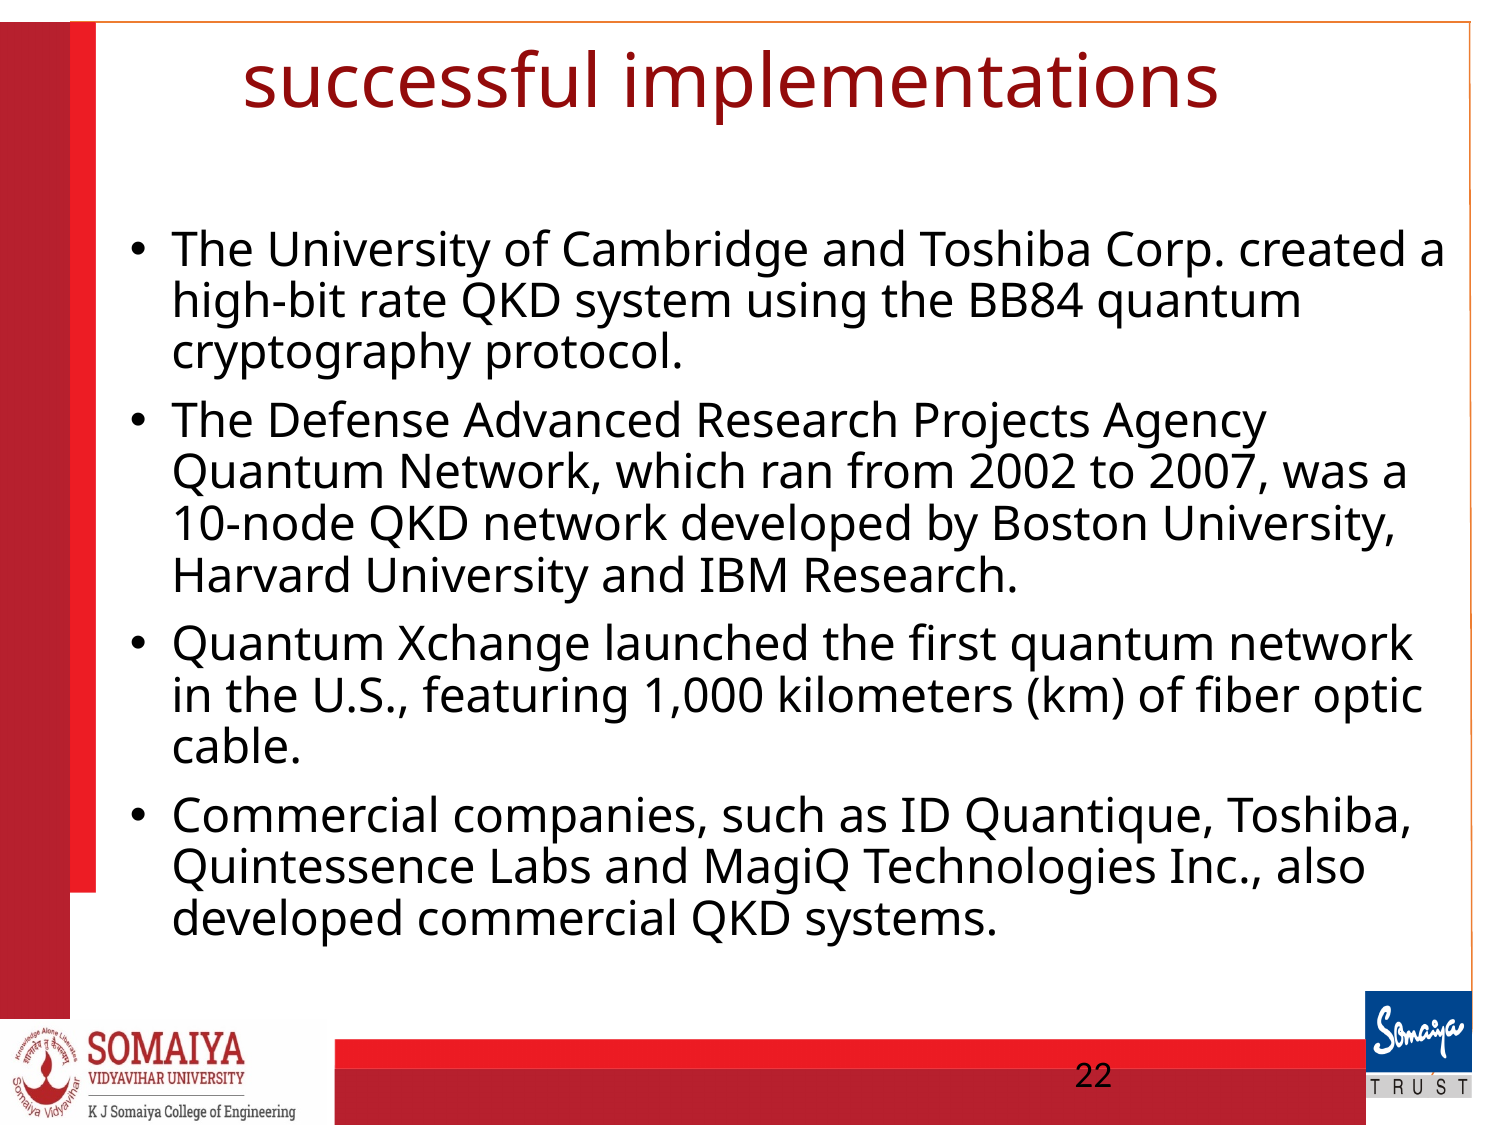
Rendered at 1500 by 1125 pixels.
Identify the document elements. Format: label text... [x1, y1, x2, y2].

title successful implementations [134, 35, 1349, 179]
picture [1365, 991, 1472, 1098]
list The University of Cambridge and Toshiba Corp. created a high-bit rate QKD system using the BB84 quantum cryptography protocol. The Defense Advanced Research Projects Agency Quantum Network, which ran from 2002 to 2007, was a 10-node QKD network developed by Boston University, Harvard University and IBM Research. Quantum Xchange launched the first quantum network in the U.S., featuring 1,000 kilometers (km) of fiber optic cable. Commercial companies, such as ID Quantique, Toshiba, Quintessence Labs and MagiQ Technologies Inc., also developed commercial QKD systems. [114, 217, 1465, 960]
slide_number 22 [1059, 1042, 1397, 1103]
picture [0, 22, 327, 1125]
picture [335, 1040, 1365, 1125]
